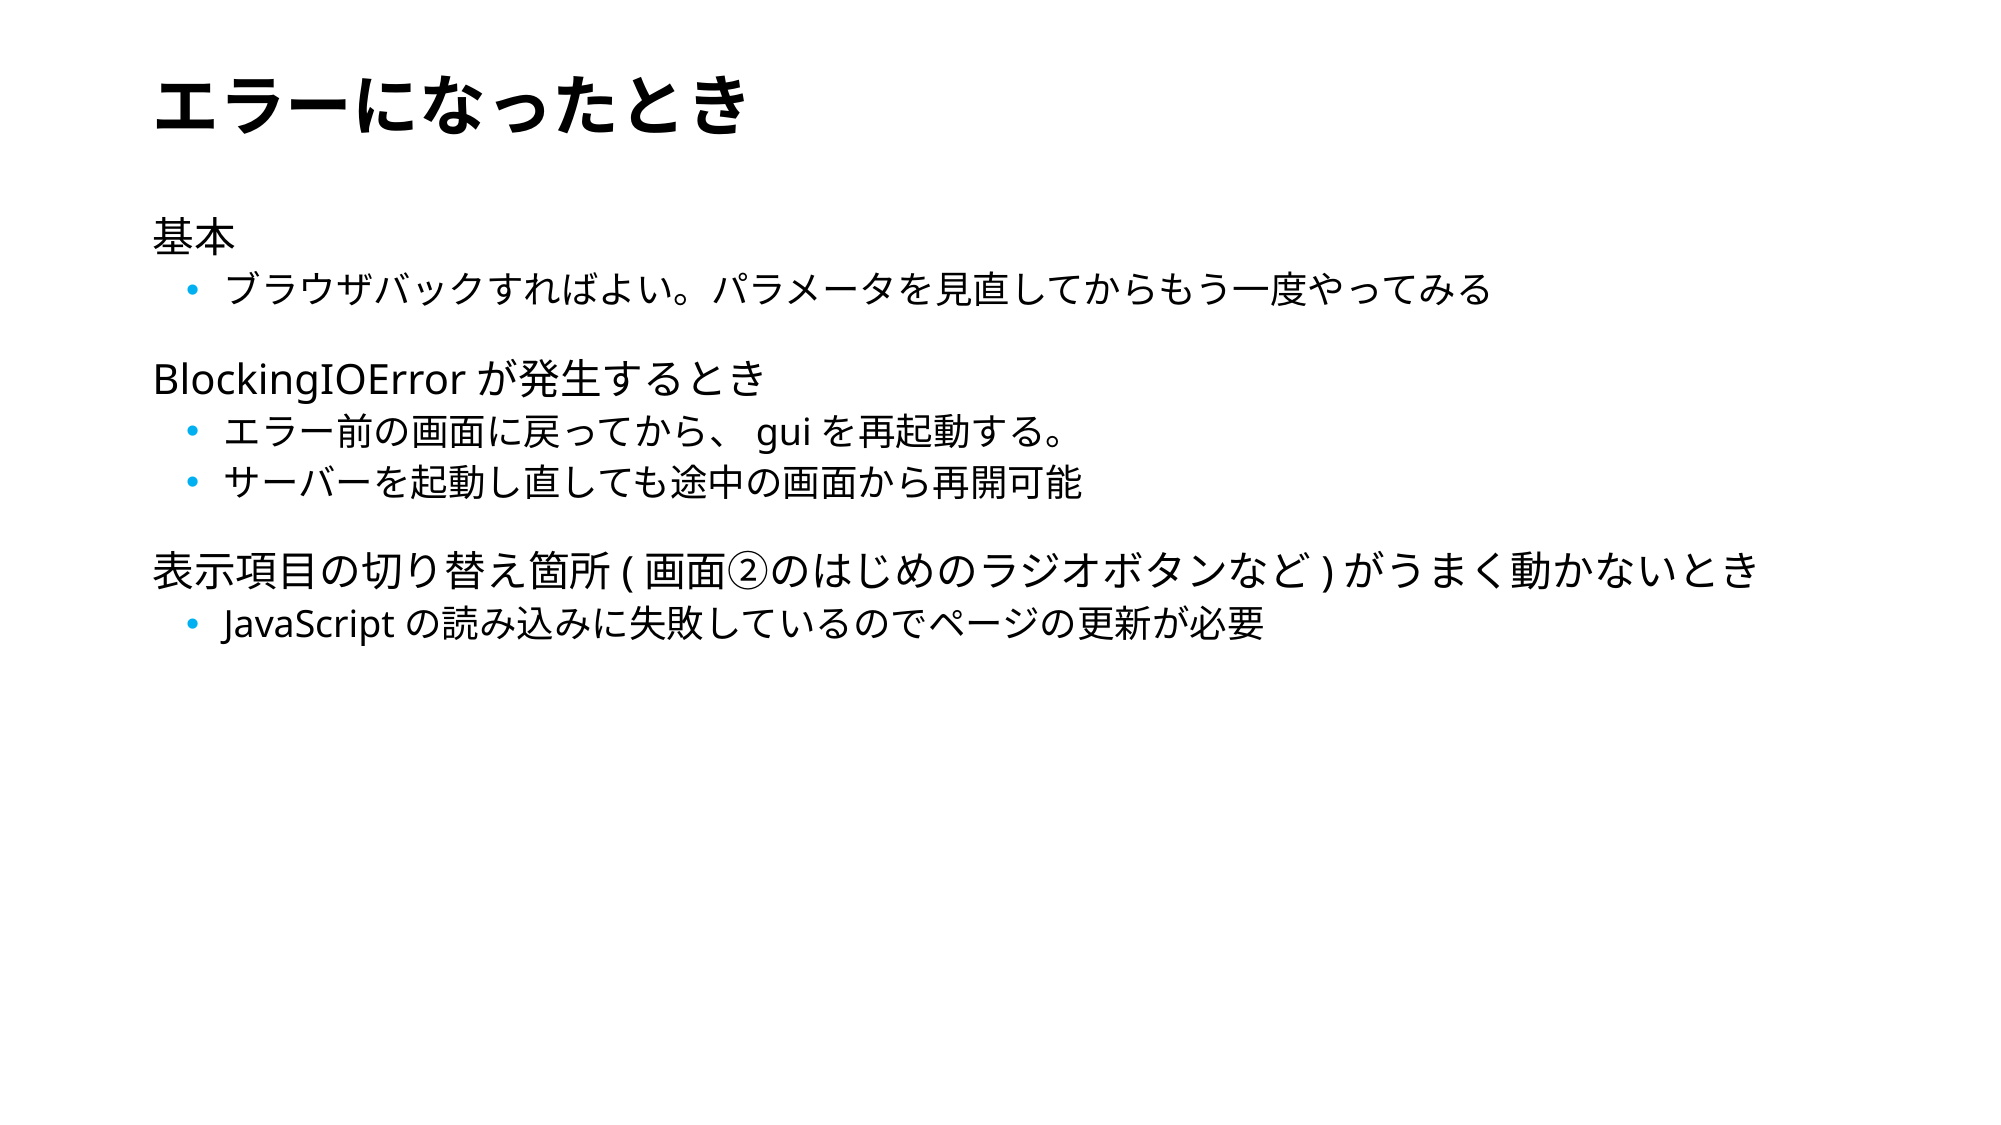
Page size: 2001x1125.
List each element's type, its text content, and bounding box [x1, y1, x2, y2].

title エラーになったとき [137, 59, 1863, 158]
list 基本 ブラウザバックすればよい。パラメータを見直してからもう一度やってみる BlockingIOErrorが発生するとき エラー前の画面に戻ってから、guiを再起動する。 サーバーを起動し直しても途中の画面から再開可能 表示項目の切り替え箇所(画面②のはじめのラジオボタンなど)がうまく動かないとき JavaScriptの読み込みに失敗しているのでページの更新が必要 [137, 183, 1863, 1014]
